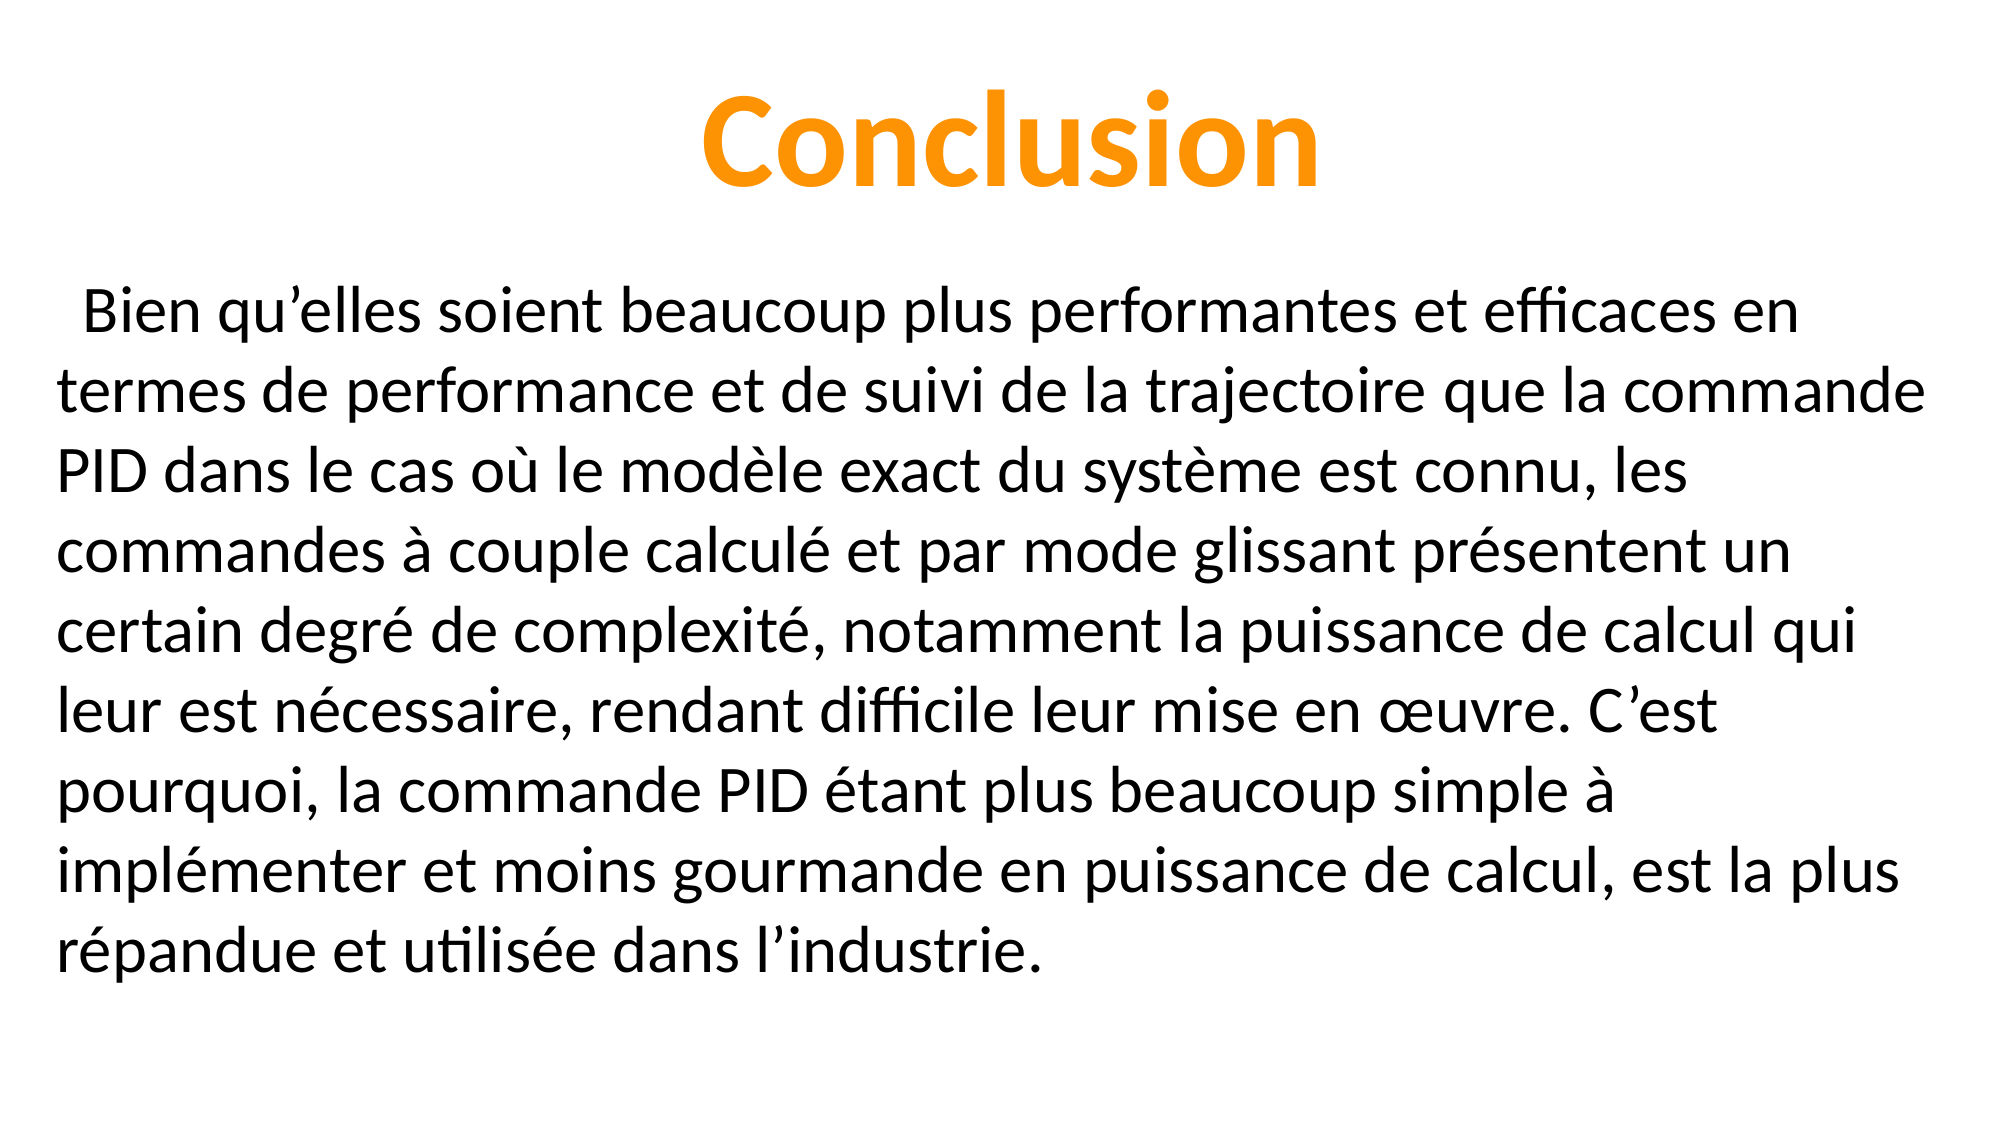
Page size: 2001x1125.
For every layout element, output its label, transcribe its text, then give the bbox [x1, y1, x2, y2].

text_box Bien qu’elles soient beaucoup plus performantes et efficaces en termes de performance et de suivi de la trajectoire que la commande PID dans le cas où le modèle exact du système est connu, les commandes à couple calculé et par mode glissant présentent un certain degré de complexité, notamment la puissance de calcul qui leur est nécessaire, rendant difficile leur mise en œuvre. C’est pourquoi, la commande PID étant plus beaucoup simple à implémenter et moins gourmande en puissance de calcul, est la plus répandue et utilisée dans l’industrie. [41, 258, 1959, 1125]
text_box Conclusion [41, 29, 1984, 221]
